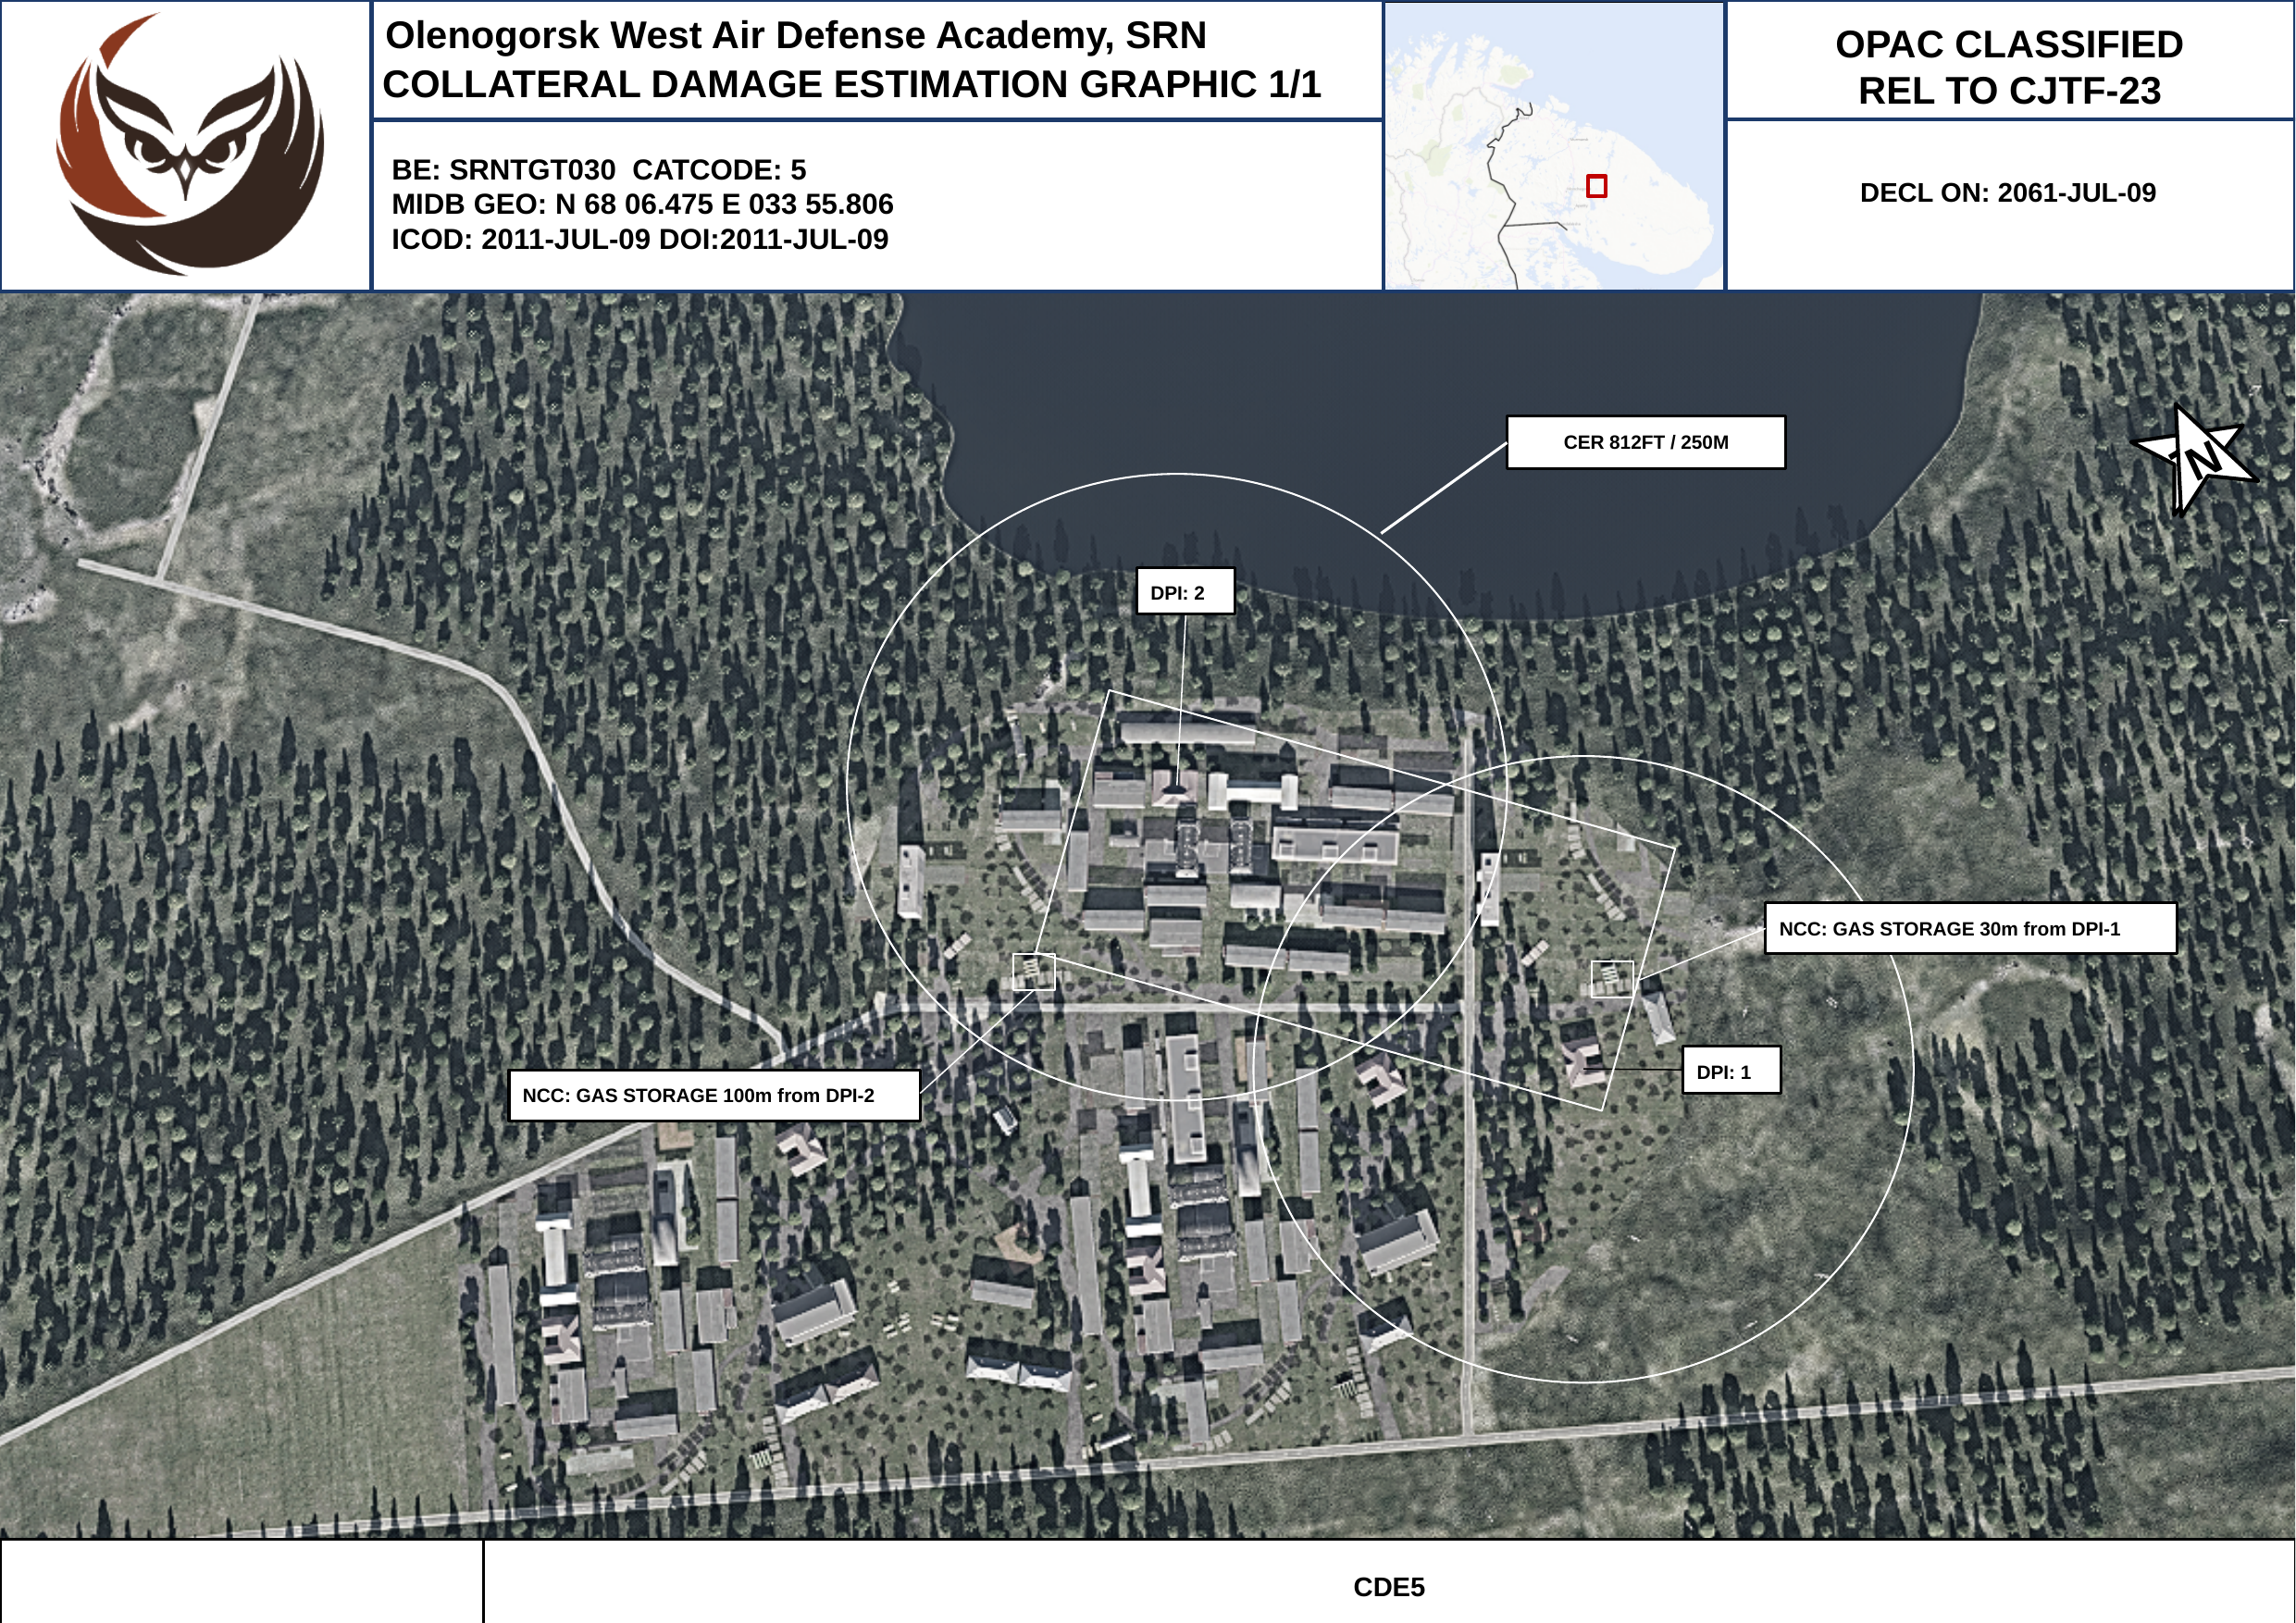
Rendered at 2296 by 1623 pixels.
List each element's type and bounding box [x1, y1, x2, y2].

text_box [2154, 399, 2240, 505]
text_box [1176, 613, 1186, 786]
picture [0, 302, 2296, 1623]
text_box [1638, 928, 1767, 981]
text_box [919, 989, 1035, 1094]
text_box [1381, 415, 1786, 534]
text_box [0, 0, 2296, 302]
